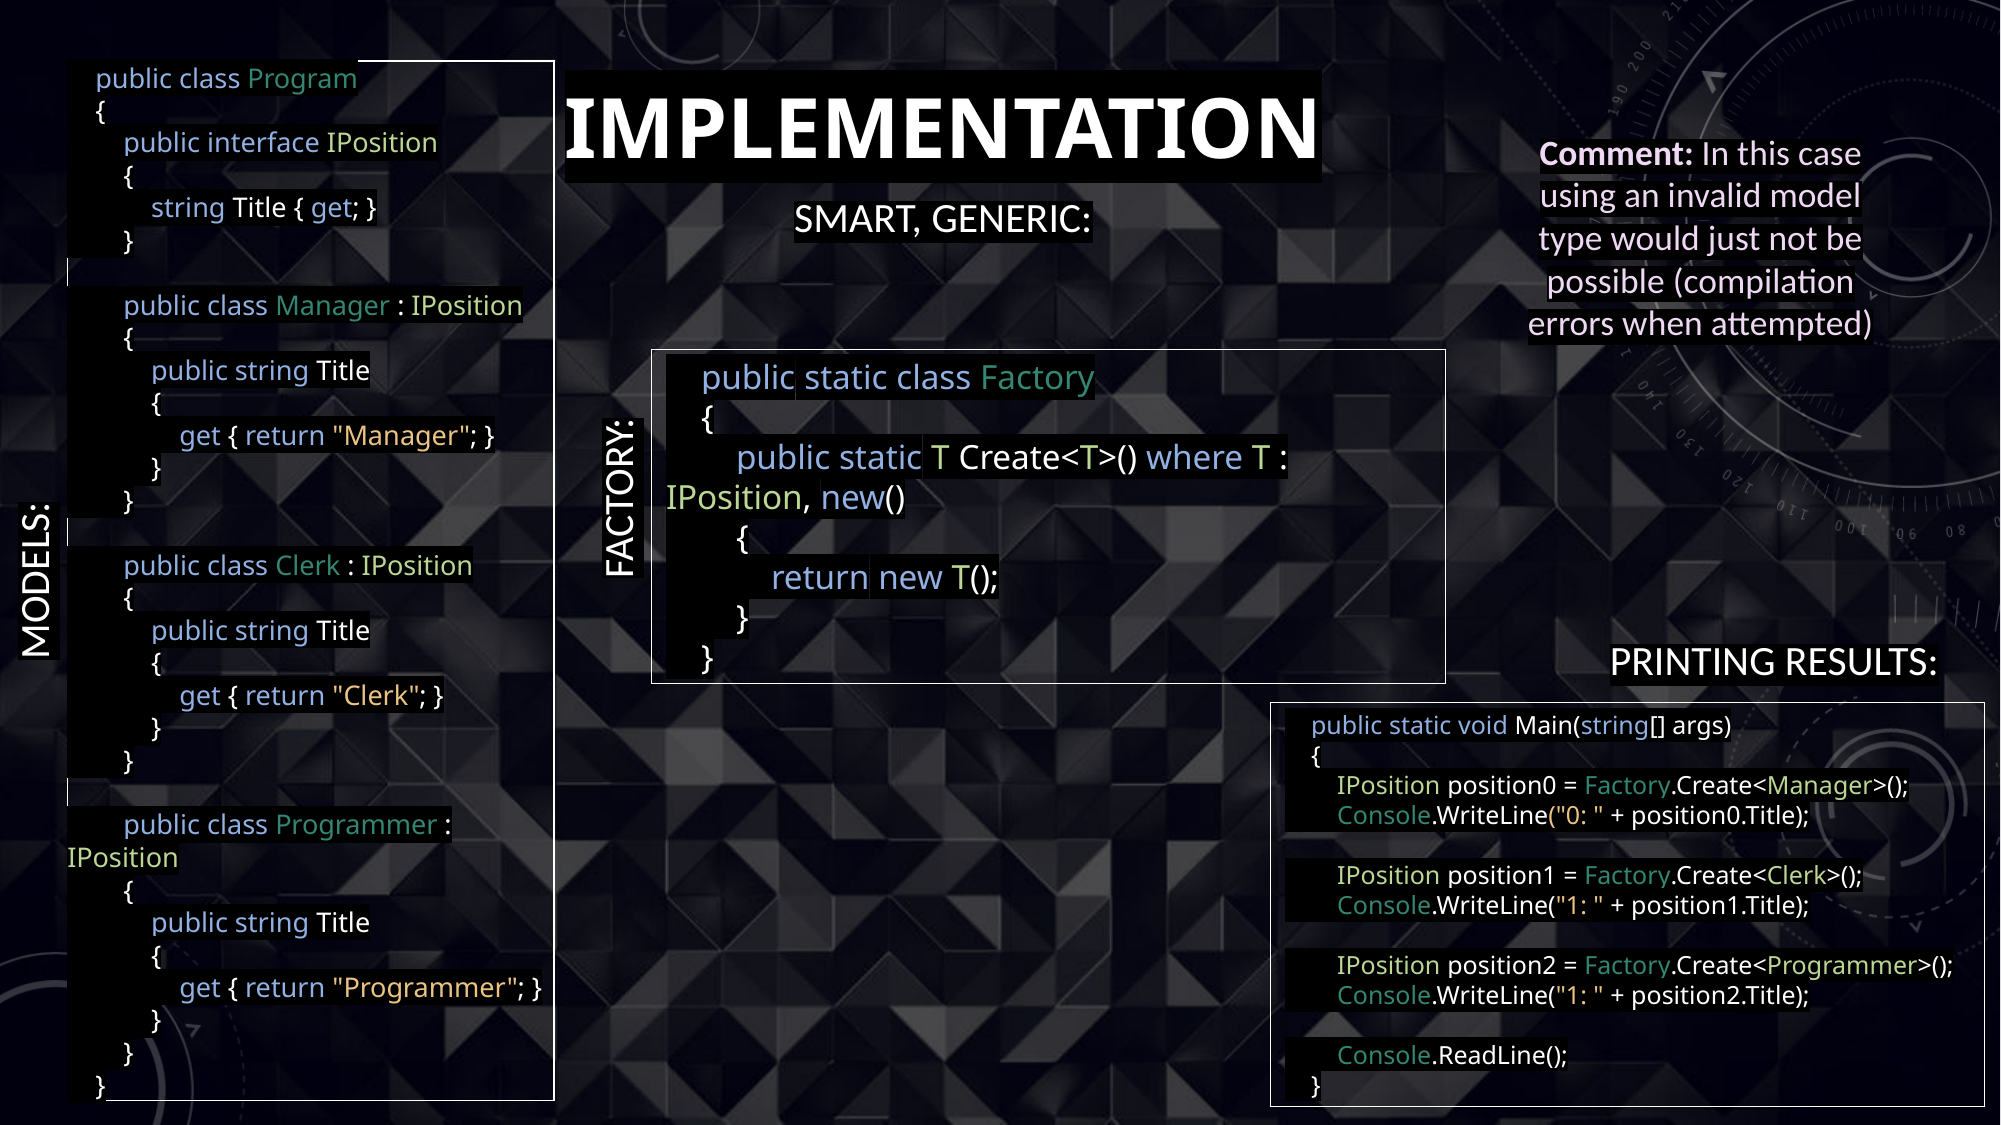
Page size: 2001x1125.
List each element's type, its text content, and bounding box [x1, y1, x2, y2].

text_box Factory: [583, 266, 652, 730]
text_box Printing results: [1542, 625, 2000, 694]
text_box Smart, generic: [711, 182, 1175, 251]
text_box Models: [0, 349, 68, 813]
text_box public static class Factory { public static T Create<T>() where T : IPosition, new() { return new T(); } } [652, 349, 1446, 684]
text_box public static void Main(string[] args) { IPosition position0 = Factory.Create<Manager>(); Console.WriteLine("0: " + position0.Title); IPosition position1 = Factory.Create<Clerk>(); Console.WriteLine("1: " + position1.Title); IPosition position2 = Factory.Create<Programmer>(); Console.WriteLine("1: " + position2.Title); Console.ReadLine(); } [1270, 702, 1985, 1107]
title IMPLEMENTATION [112, 57, 1775, 184]
list public class Program { public interface IPosition { string Title { get; } } public class Manager : IPosition { public string Title { get { return "Manager"; } } } public class Clerk : IPosition { public string Title { get { return "Clerk"; } } } public class Programmer : IPosition { public string Title { get { return "Programmer"; } } } } [67, 60, 555, 1101]
picture [0, 0, 2001, 1125]
text_box Comment: In this case using an invalid model type would just not be possible (compilation errors when attempted) [1469, 122, 1933, 371]
